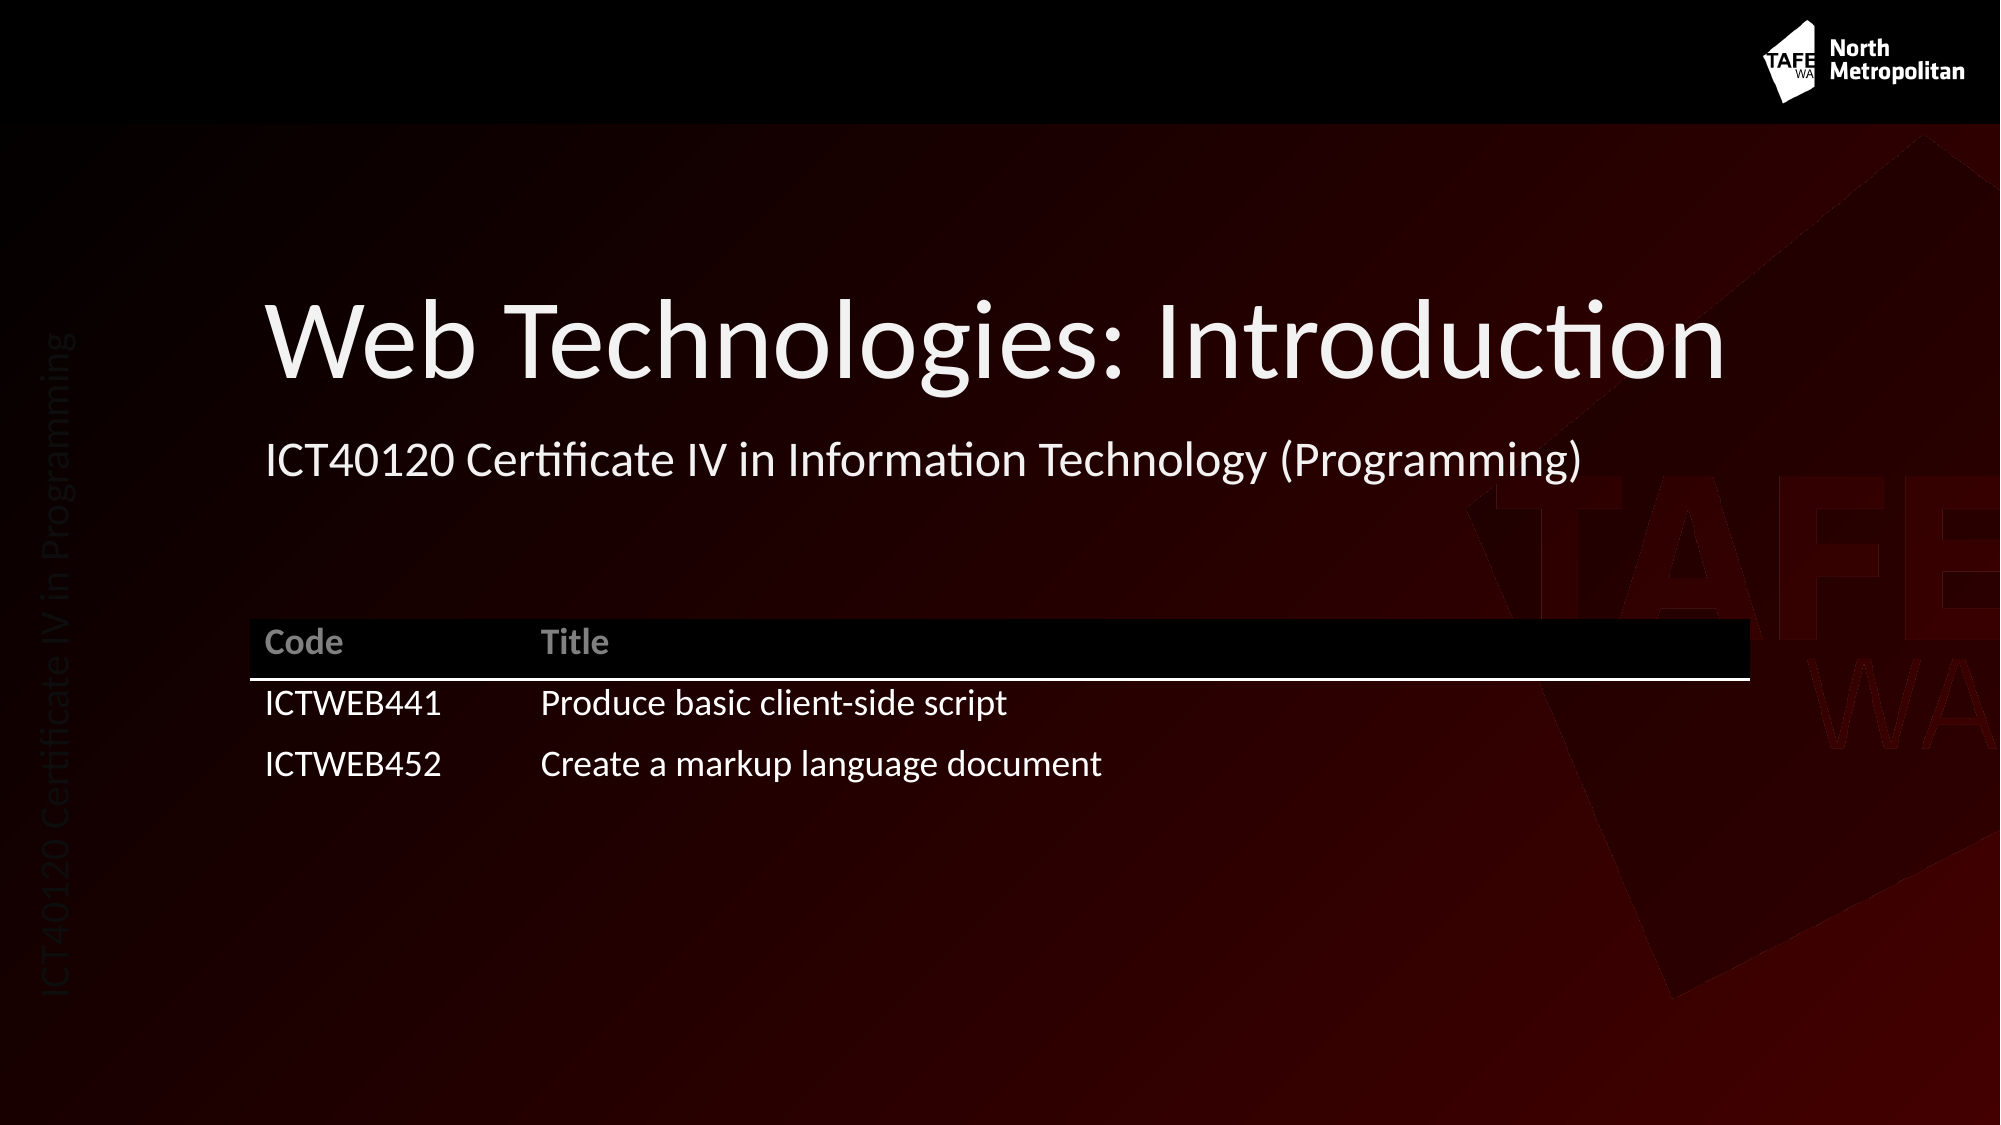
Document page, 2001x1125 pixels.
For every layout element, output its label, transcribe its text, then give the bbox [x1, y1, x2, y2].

subtitle ICT40120 Certificate IV in Information Technology (Programming) [249, 425, 1750, 604]
table_header Code [250, 619, 526, 678]
table_cell ICTWEB441 [250, 681, 526, 740]
title Web Technologies: Introduction [249, 118, 1750, 411]
table_cell Create a markup language document [526, 740, 1750, 801]
table_cell ICTWEB452 [250, 740, 526, 801]
picture [0, 0, 2000, 124]
table_header Title [526, 619, 1750, 678]
table_cell Produce basic client-side script [526, 681, 1750, 740]
